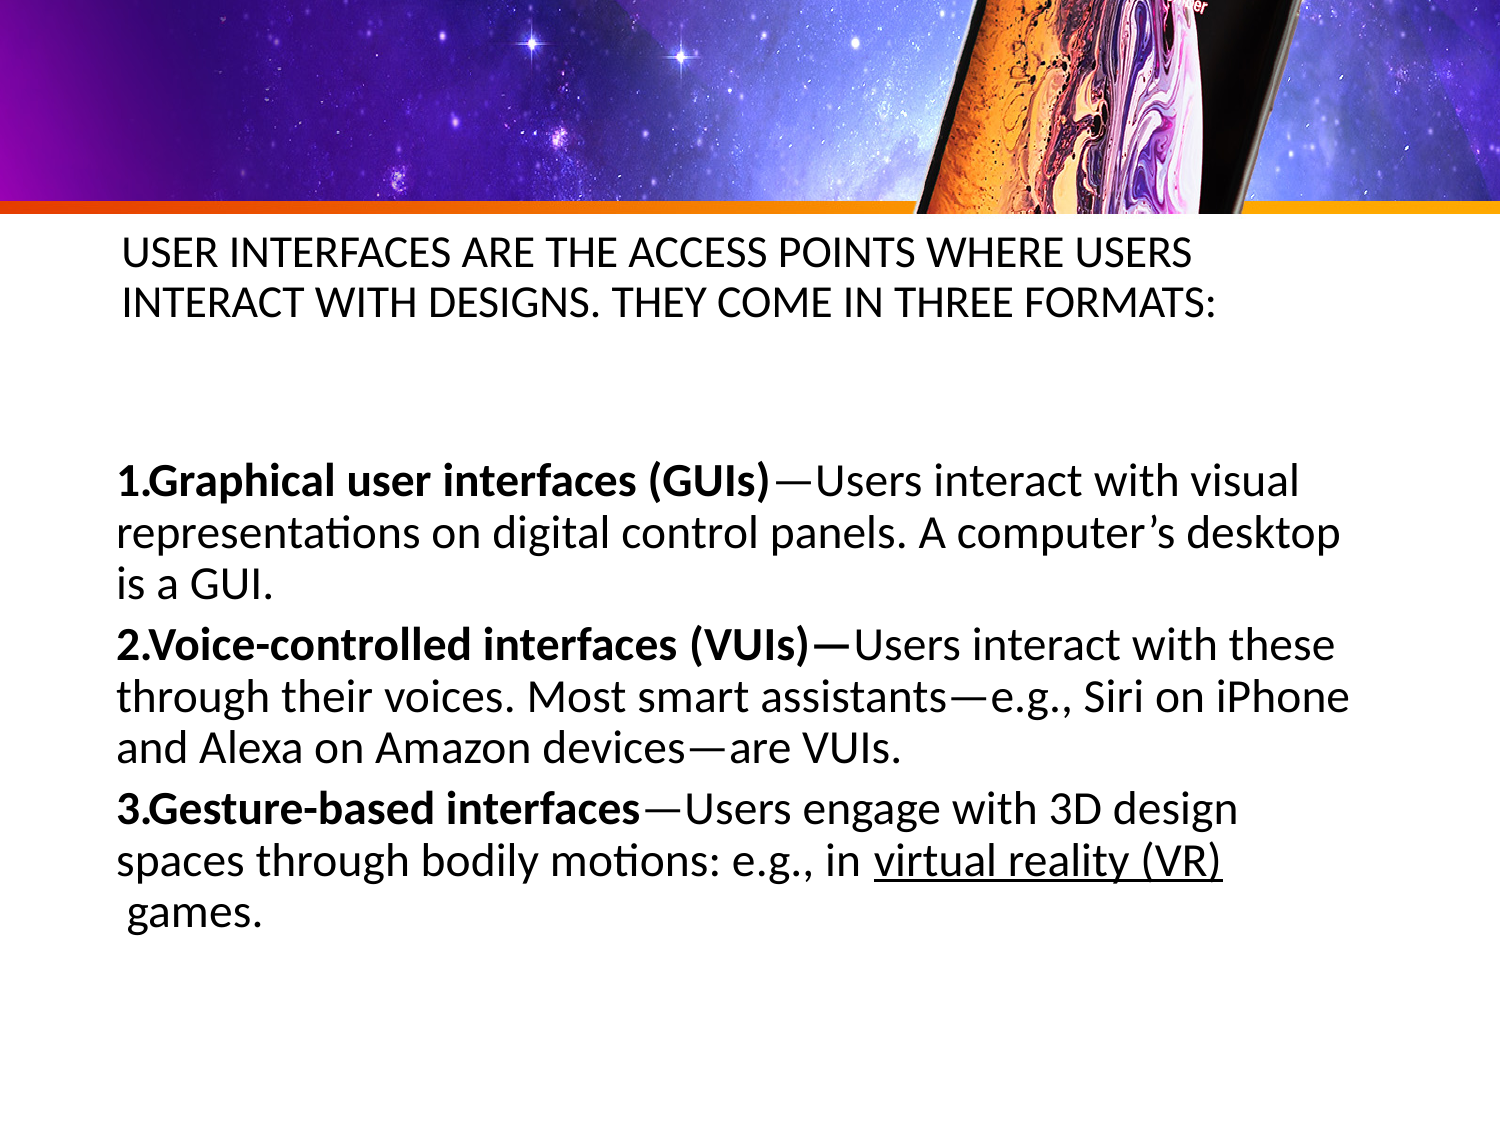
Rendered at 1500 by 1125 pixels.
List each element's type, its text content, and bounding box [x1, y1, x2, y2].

picture [0, 0, 1500, 1125]
list Graphical user interfaces (GUIs)—Users interact with visual representations on digital control panels. A computer’s desktop is a GUI. Voice-controlled interfaces (VUIs)—Users interact with these through their voices. Most smart assistants—e.g., Siri on iPhone and Alexa on Amazon devices—are VUIs. Gesture-based interfaces—Users engage with 3D design spaces through bodily motions: e.g., in virtual reality (VR) games. [101, 447, 1377, 946]
title User interfaces are the access points where users interact with designs. They come in three formats: [106, 220, 1382, 445]
